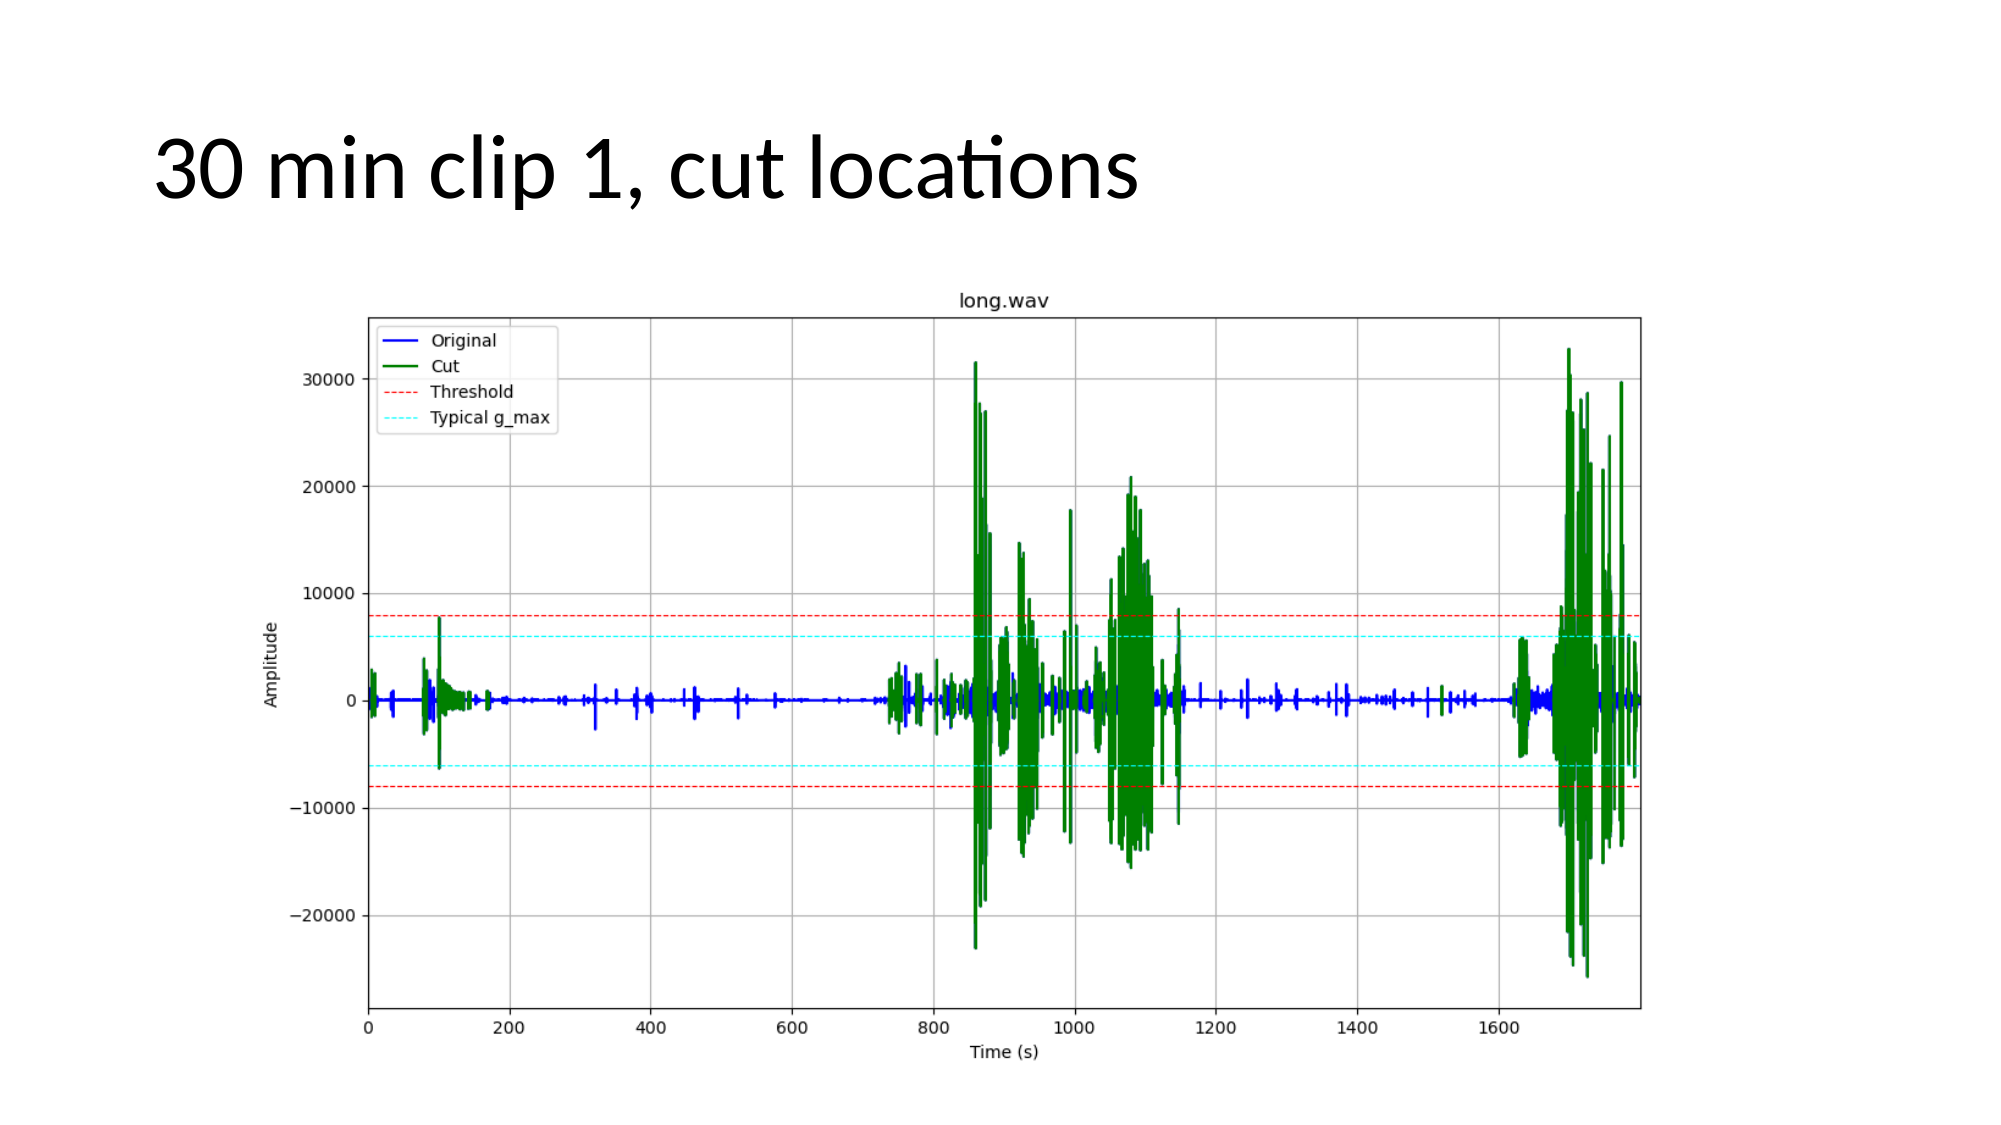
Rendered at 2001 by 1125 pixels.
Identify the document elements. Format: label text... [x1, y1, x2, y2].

title 30 min clip 1, cut locations [137, 59, 1863, 278]
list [163, 210, 1804, 1108]
